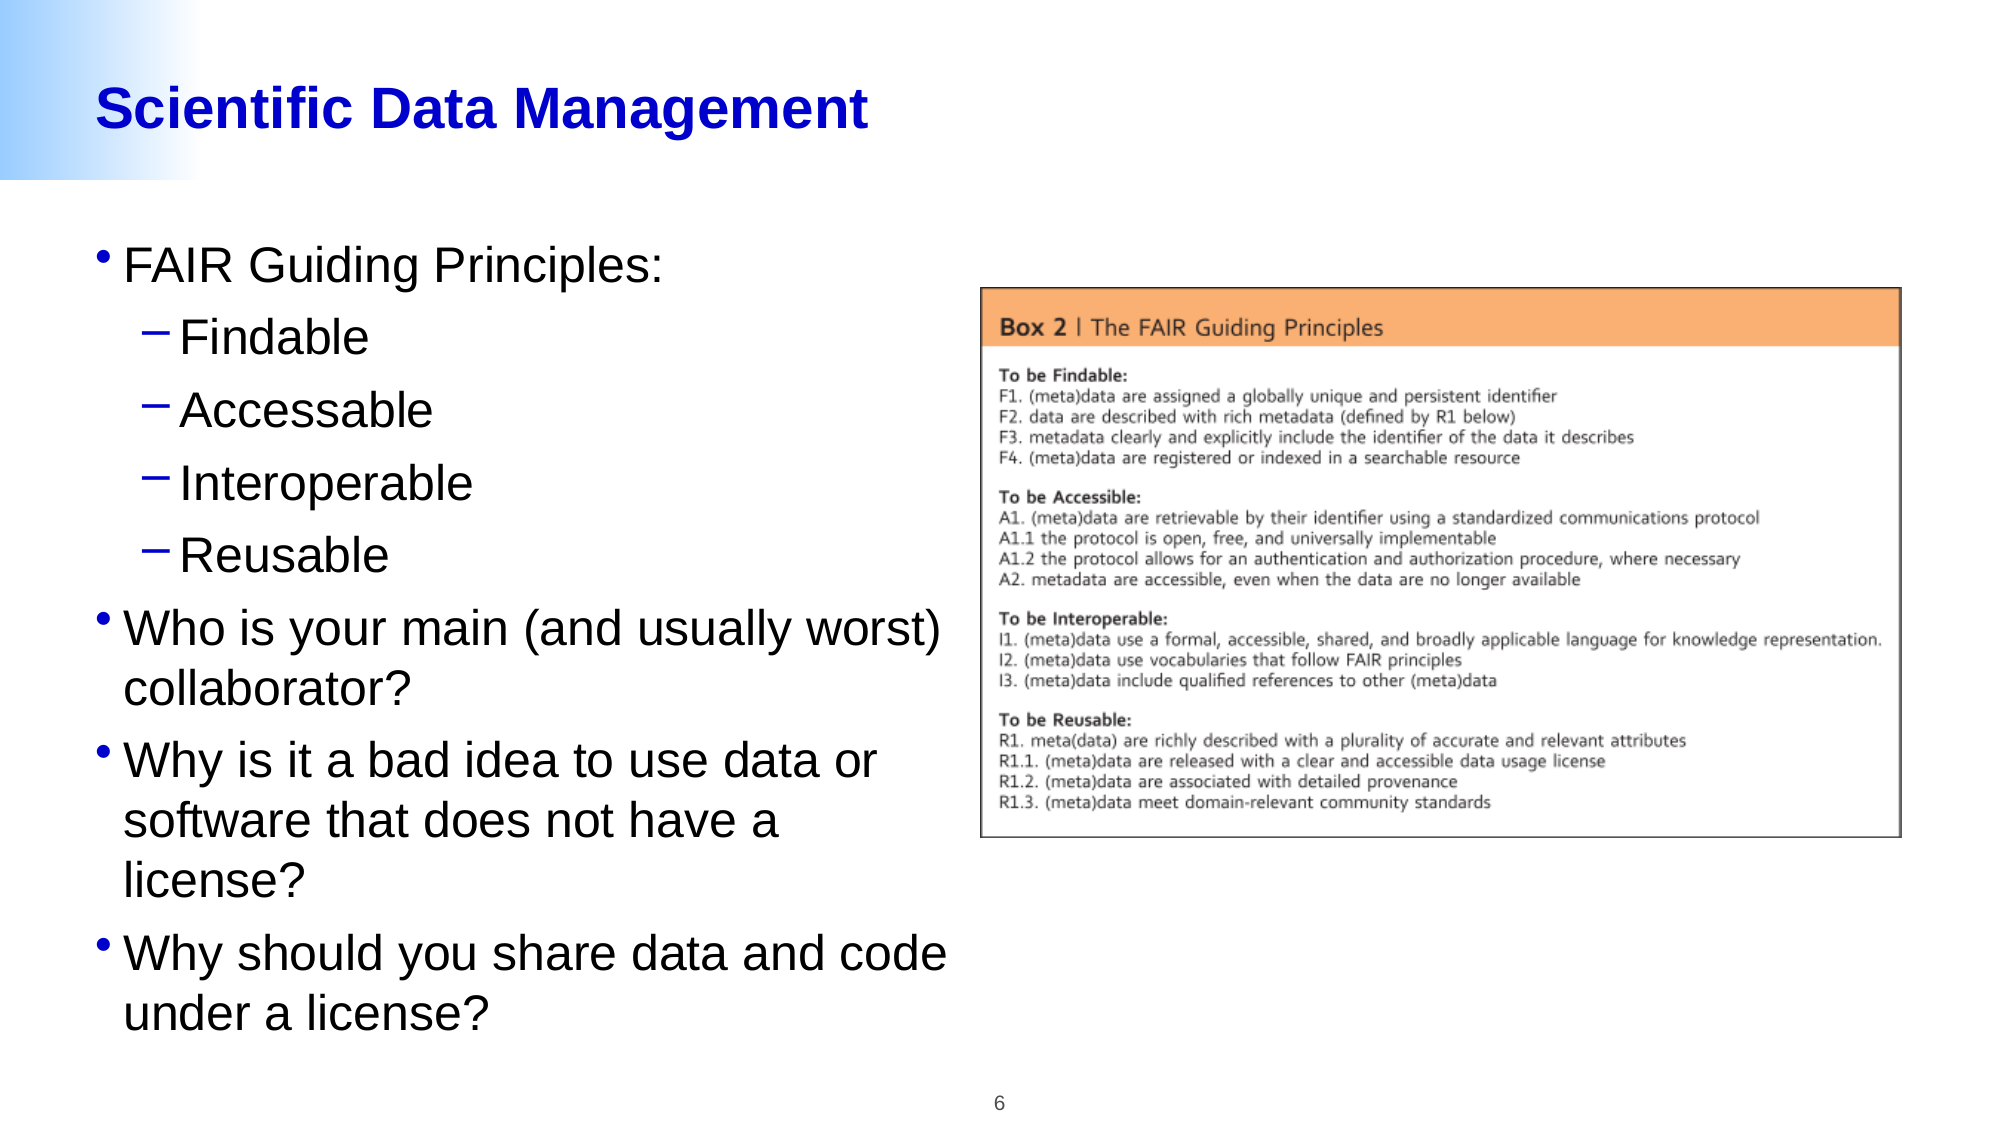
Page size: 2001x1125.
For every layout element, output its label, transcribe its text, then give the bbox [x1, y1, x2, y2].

list FAIR Guiding Principles: Findable Accessable Interoperable Reusable Who is your main (and usually worst) collaborator? Why is it a bad idea to use data or software that does not have a license? Why should you share data and code under a license? [79, 224, 981, 1035]
title Scientific Data Management [79, 29, 1921, 181]
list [979, 287, 1902, 838]
